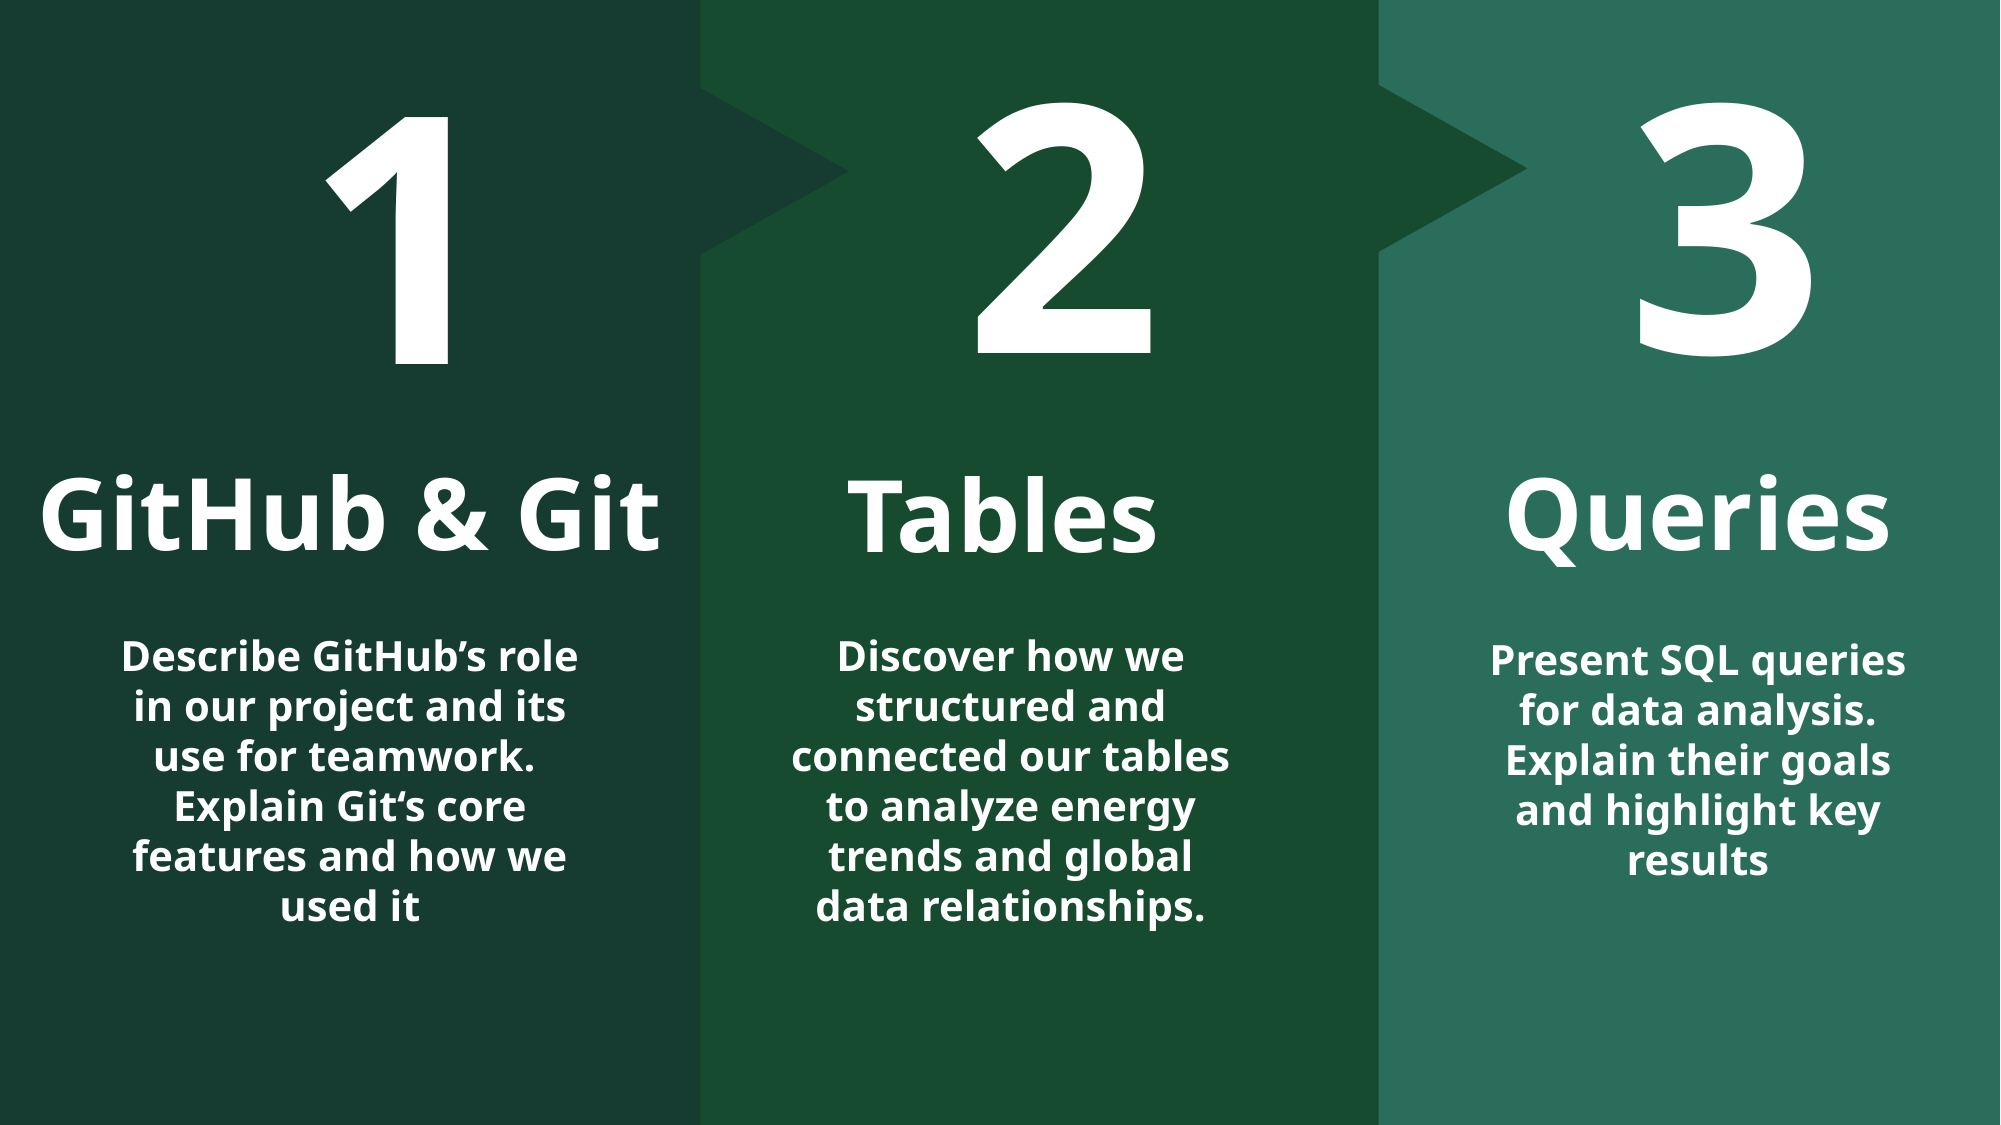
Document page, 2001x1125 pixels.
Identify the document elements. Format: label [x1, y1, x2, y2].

text_box [850, 0, 1528, 1125]
text_box [1528, 0, 2000, 1125]
text_box [0, 0, 850, 1125]
